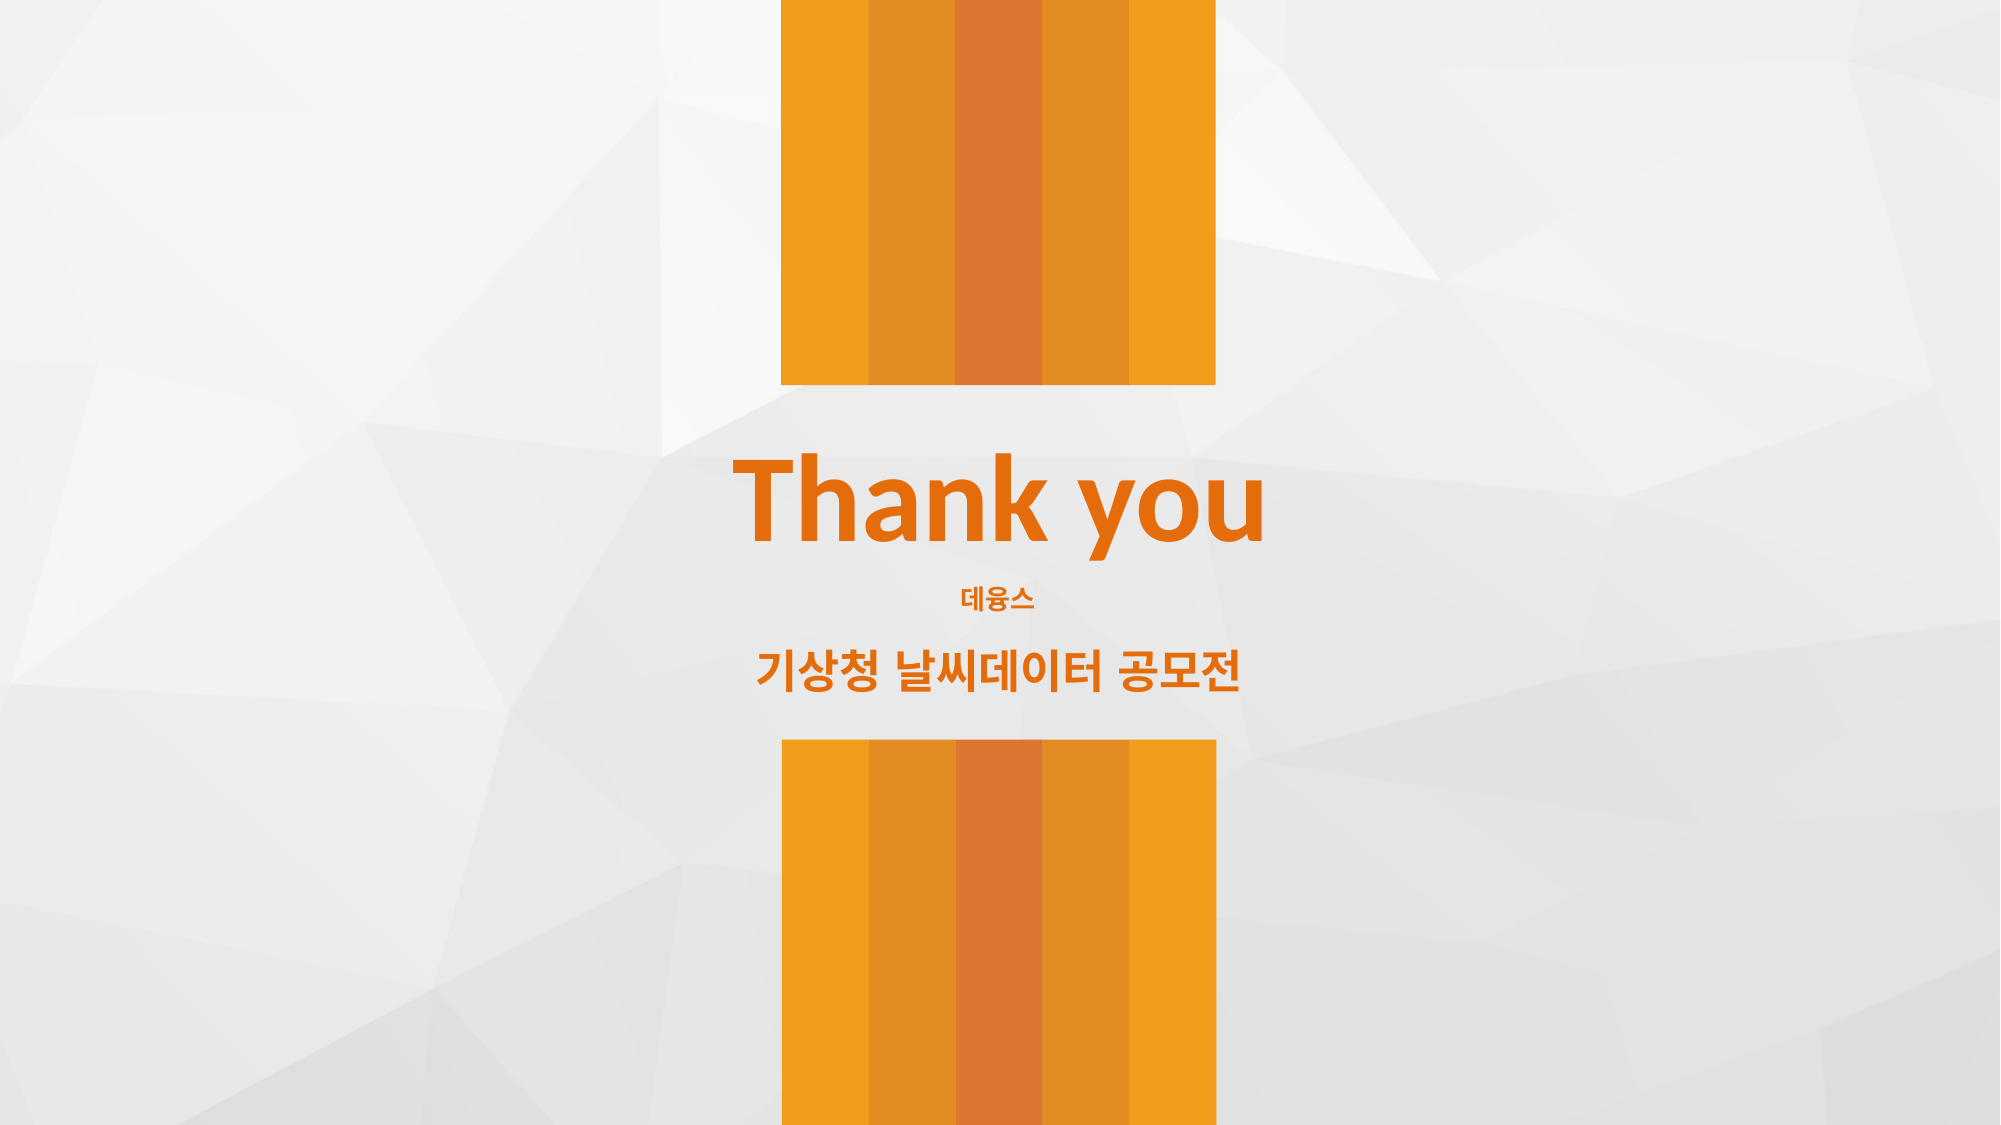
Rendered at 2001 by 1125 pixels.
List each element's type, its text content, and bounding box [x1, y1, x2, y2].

list Thank you [462, 456, 1538, 528]
title 데융스 [460, 574, 1536, 623]
picture [0, 0, 2001, 1125]
list 기상청 날씨데이터 공모전 [460, 647, 1536, 693]
